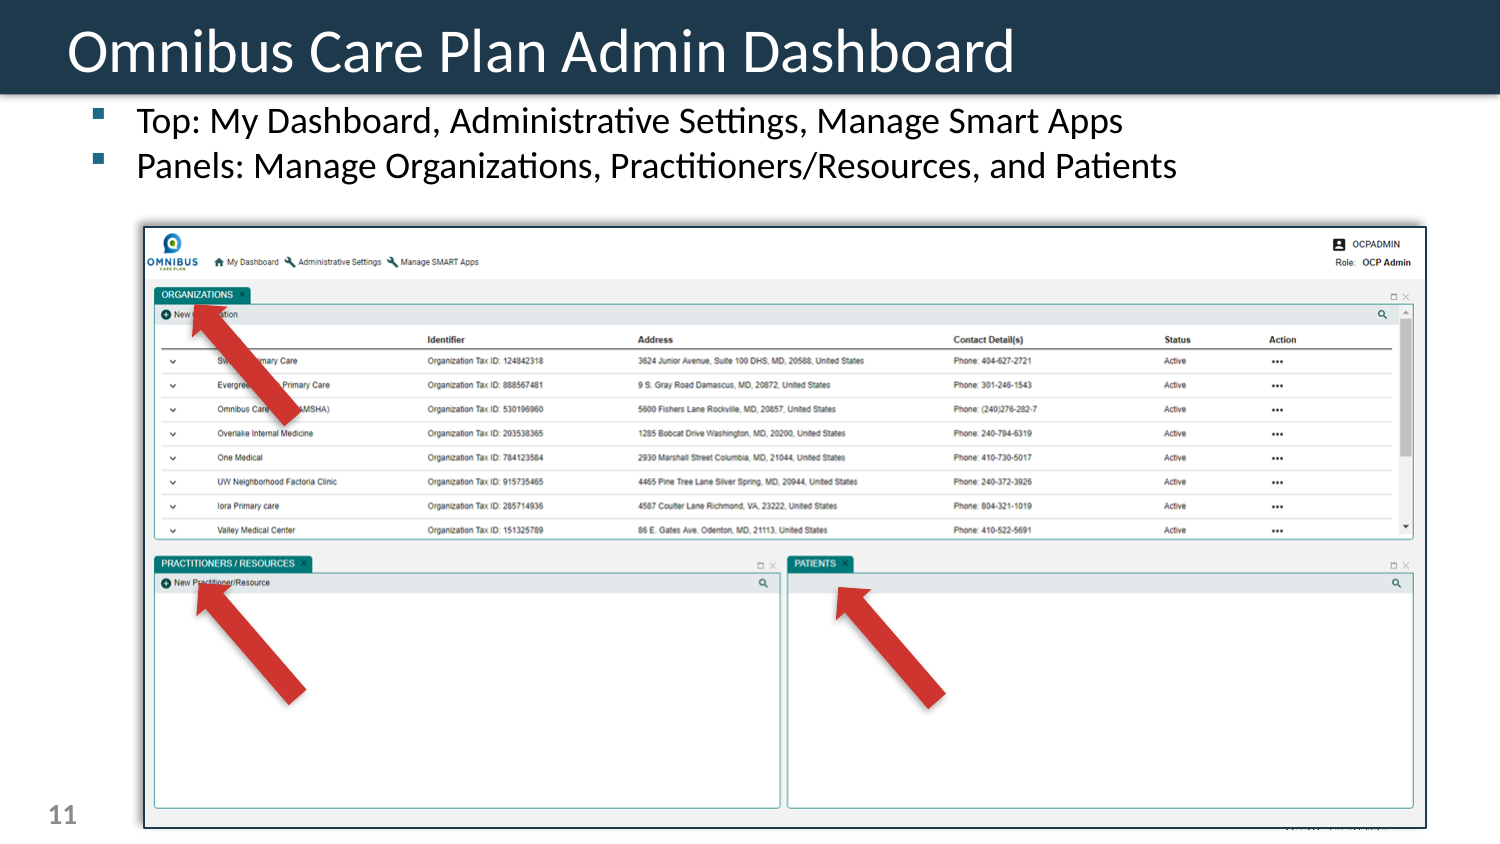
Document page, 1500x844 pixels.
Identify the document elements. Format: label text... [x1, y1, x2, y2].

slide_number 11 [32, 790, 142, 835]
picture [144, 227, 1426, 828]
text_box Top: My Dashboard, Administrative Settings, Manage Smart Apps Panels: Manage Organizations, Practitioners/Resources, and Patients [74, 88, 1299, 194]
picture [1249, 829, 1425, 835]
title Omnibus Care Plan Admin Dashboard [52, 8, 1425, 86]
